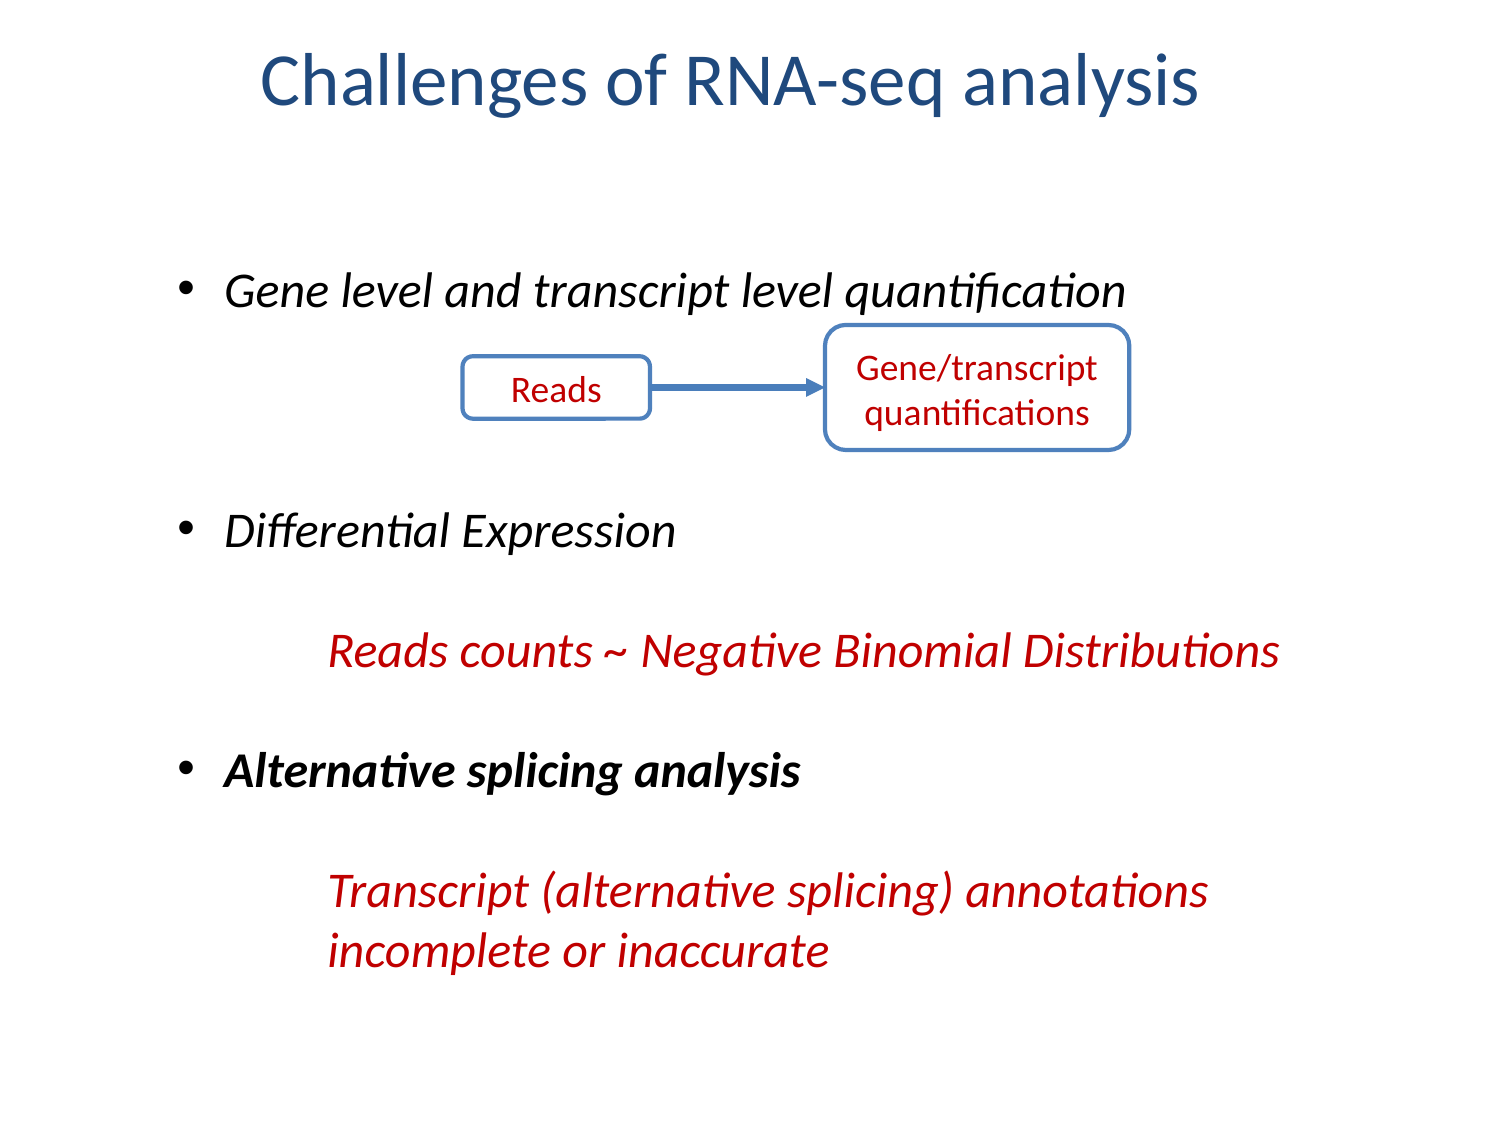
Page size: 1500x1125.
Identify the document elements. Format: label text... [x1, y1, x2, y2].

text_box Challenges of RNA-seq analysis [224, 33, 1237, 221]
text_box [462, 324, 1130, 451]
text_box Gene level and transcript level quantification Differential Expression Reads counts ~ Negative Binomial Distributions Alternative splicing analysis Transcript (alternative splicing) annotations incomplete or inaccurate [162, 200, 1388, 1085]
